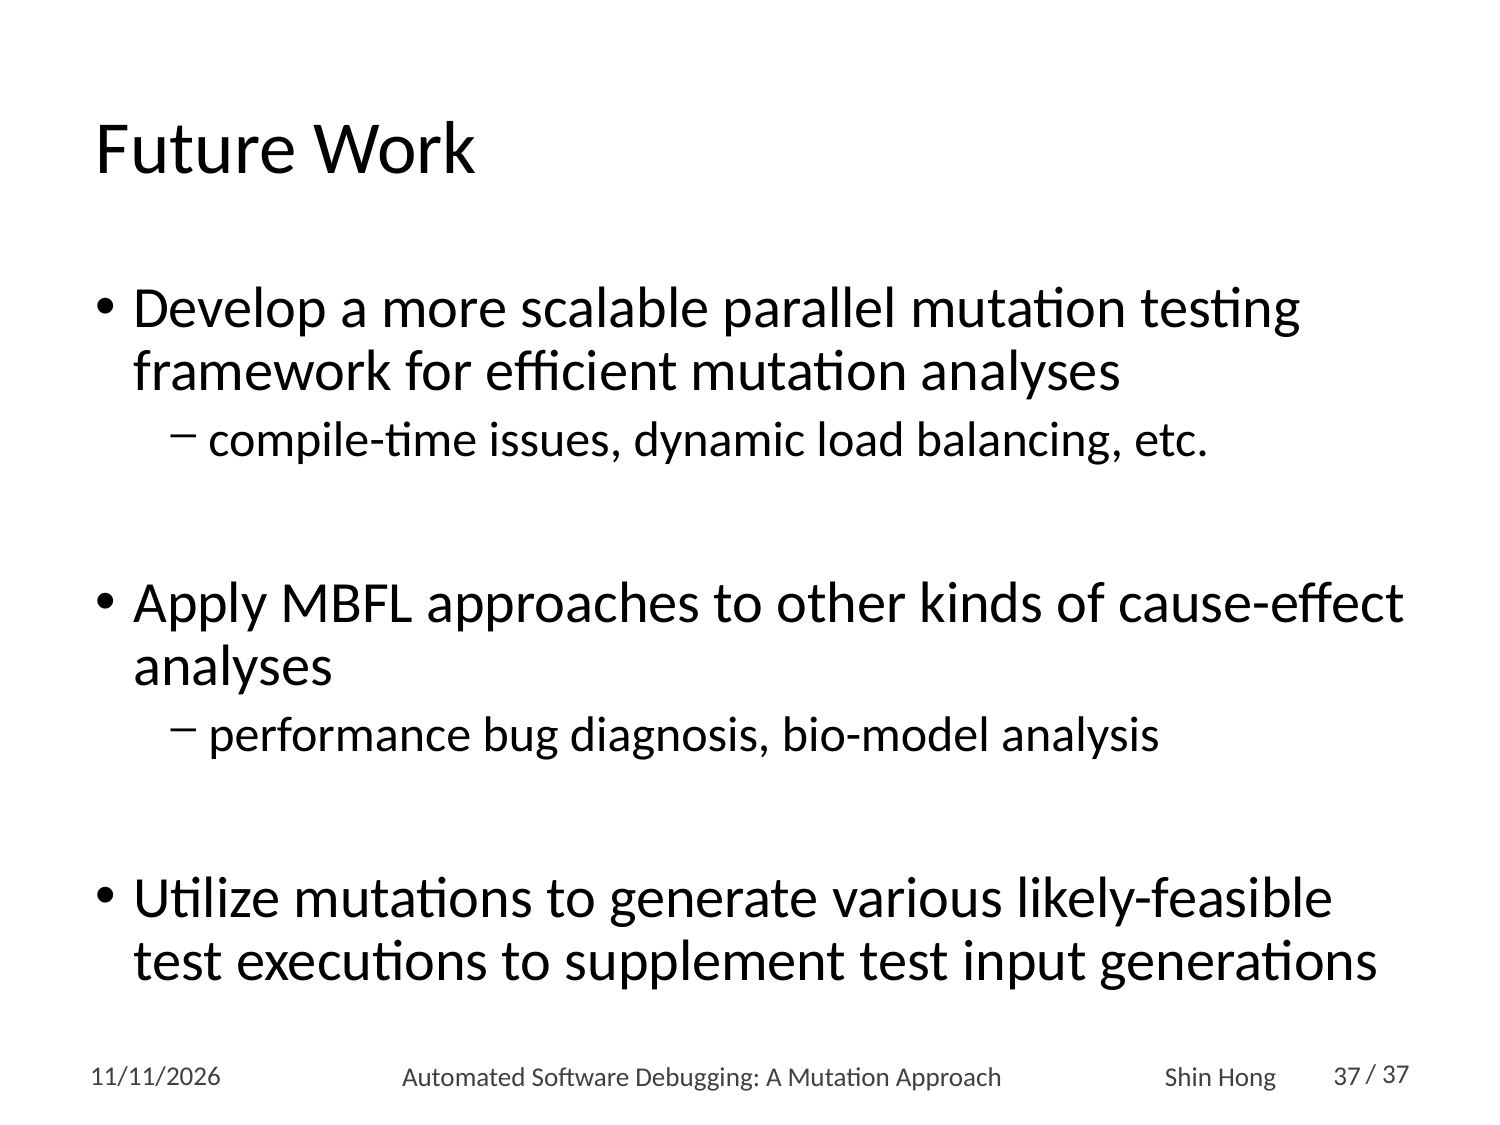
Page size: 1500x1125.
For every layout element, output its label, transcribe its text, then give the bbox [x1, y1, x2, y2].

title Future Work [80, 59, 1425, 238]
footer Automated Software Debugging: A Mutation Approach [260, 1045, 1144, 1106]
slide_number 37 [1300, 1045, 1376, 1105]
list Develop a more scalable parallel mutation testing framework for efficient mutation analyses compile-time issues, dynamic load balancing, etc. Apply MBFL approaches to other kinds of cause-effect analyses performance bug diagnosis, bio-model analysis Utilize mutations to generate various likely-feasible test executions to supplement test input generations [80, 270, 1425, 1014]
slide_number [75, 1045, 249, 1105]
